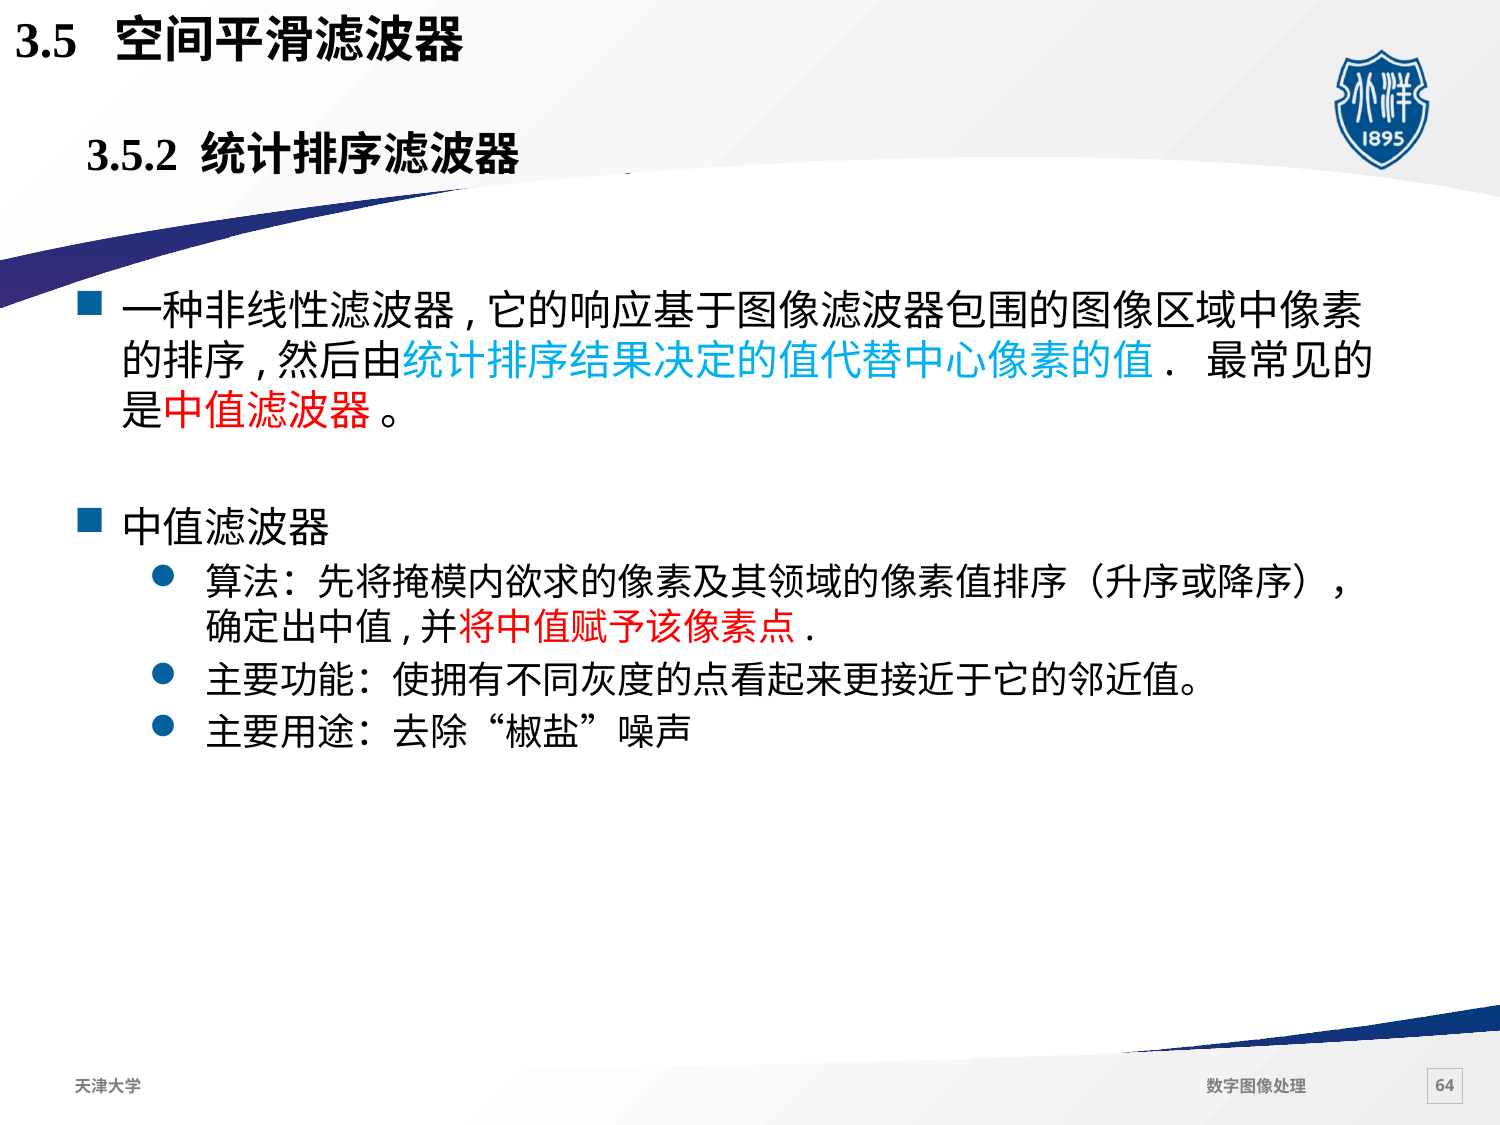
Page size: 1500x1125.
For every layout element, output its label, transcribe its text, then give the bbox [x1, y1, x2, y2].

list 一种非线性滤波器,它的响应基于图像滤波器包围的图像区域中像素的排序,然后由统计排序结果决定的值代替中心像素的值. 最常见的是中值滤波器 。 中值滤波器 算法：先将掩模内欲求的像素及其领域的像素值排序（升序或降序），确定出中值,并将中值赋予该像素点. 主要功能：使拥有不同灰度的点看起来更接近于它的邻近值。 主要用途：去除“椒盐”噪声 [59, 276, 1410, 1017]
list 3.5 空间平滑滤波器 [0, 0, 838, 88]
picture [1321, 47, 1447, 172]
title 3.5.2 统计排序滤波器 [74, 112, 1425, 200]
